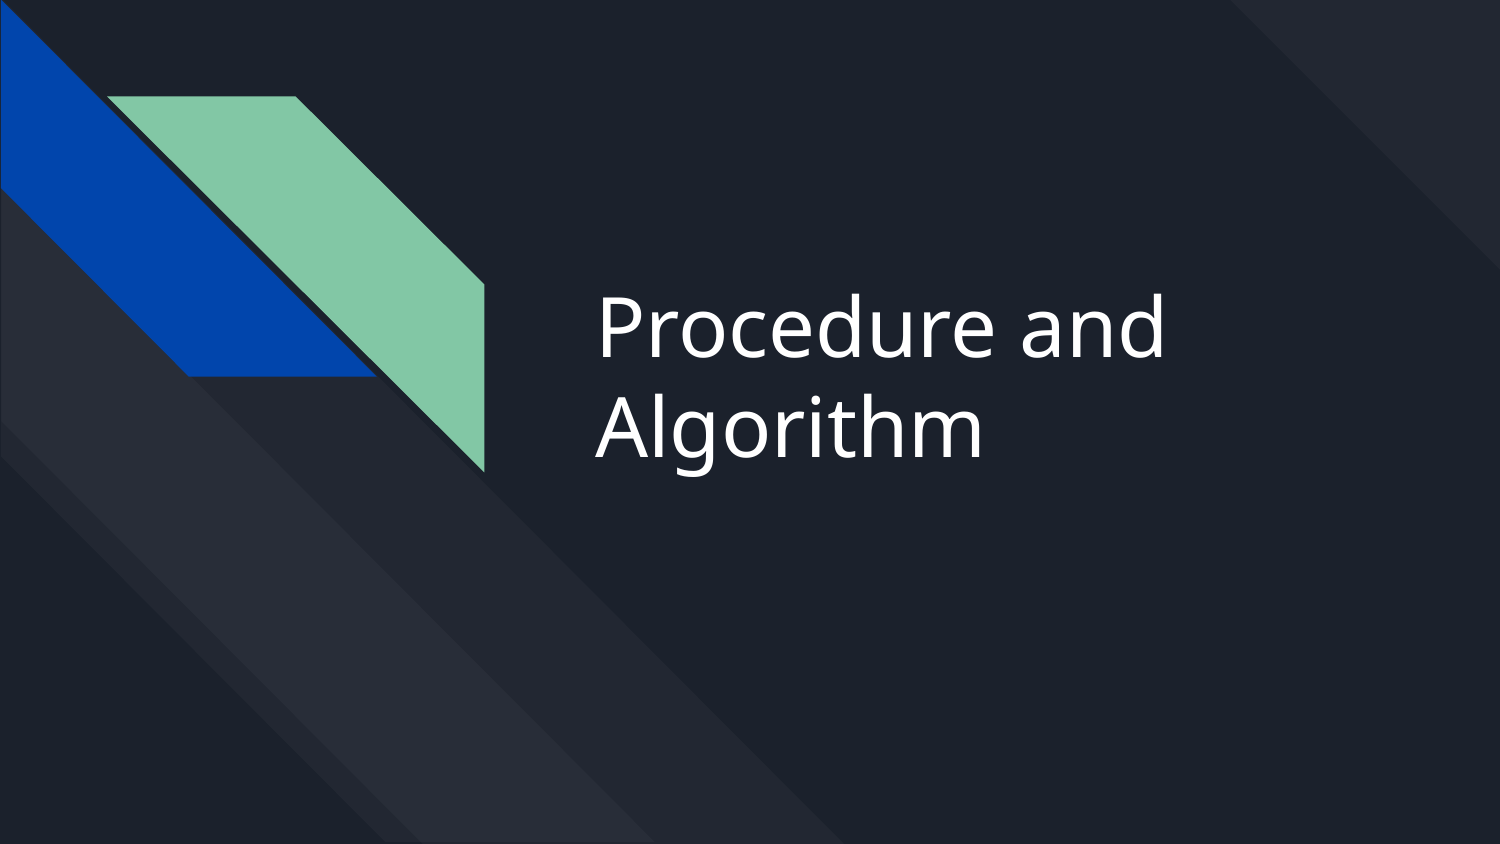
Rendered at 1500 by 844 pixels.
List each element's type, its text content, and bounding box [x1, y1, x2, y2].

text_box [73, 287, 1278, 428]
title Procedure and Algorithm [580, 258, 1404, 518]
text_box [100, 428, 832, 665]
